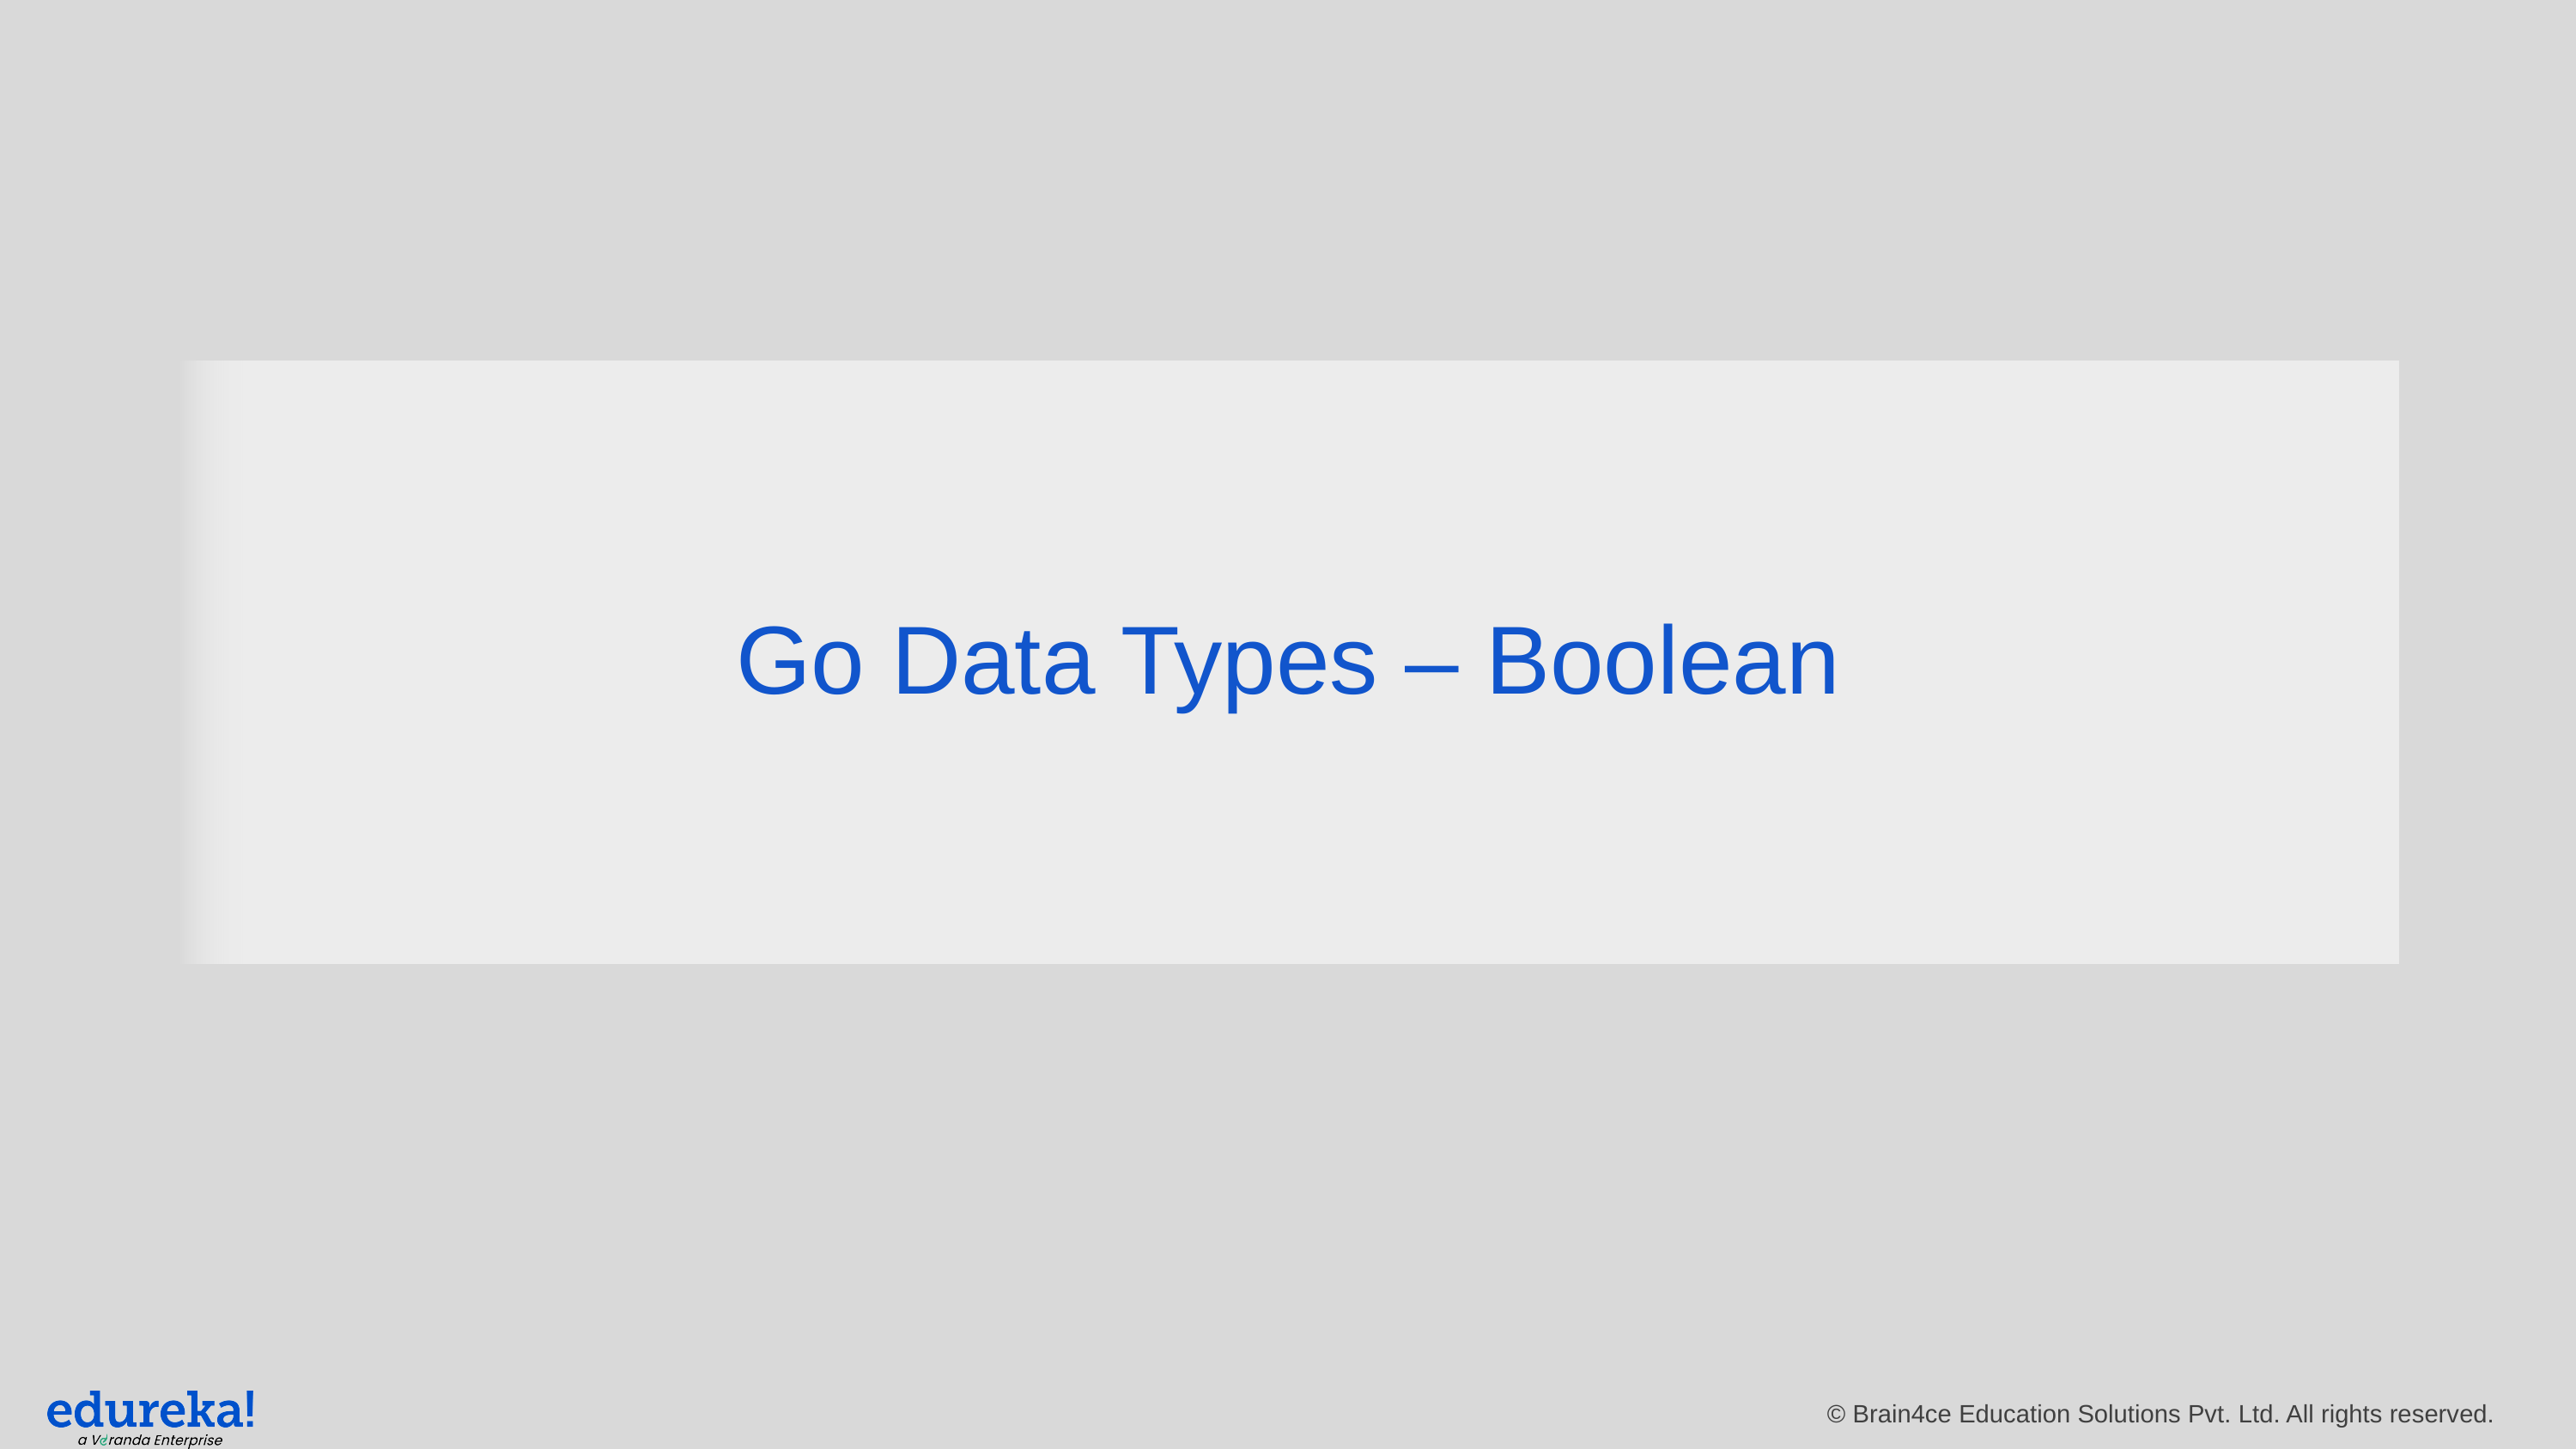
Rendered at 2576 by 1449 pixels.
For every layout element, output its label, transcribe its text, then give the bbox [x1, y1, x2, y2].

picture [47, 1391, 253, 1449]
title Go Data Types – Boolean [177, 361, 2399, 964]
